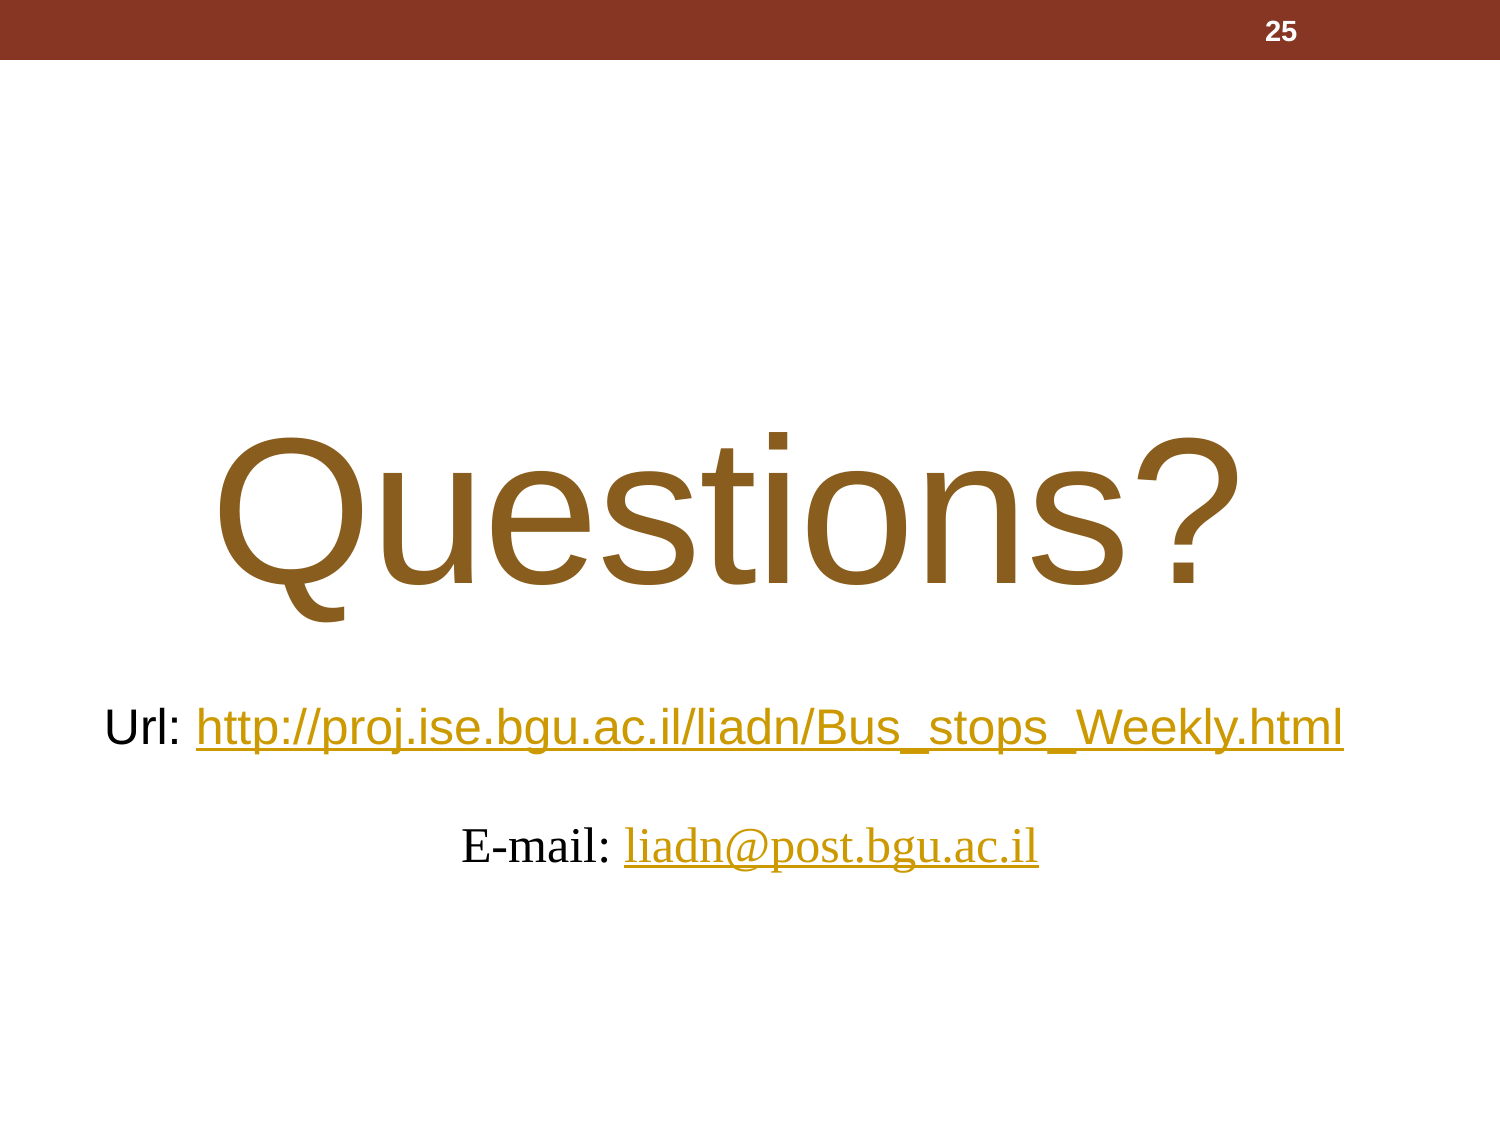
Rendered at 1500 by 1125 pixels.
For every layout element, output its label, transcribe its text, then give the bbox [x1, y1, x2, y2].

text_box E-mail: liadn@post.bgu.ac.il [446, 774, 1054, 880]
slide_number 25 [1250, 3, 1425, 57]
title Questions? [195, 262, 1333, 687]
list Url: http://proj.ise.bgu.ac.il/liadn/Bus_stops_Weekly.html [88, 687, 1439, 807]
